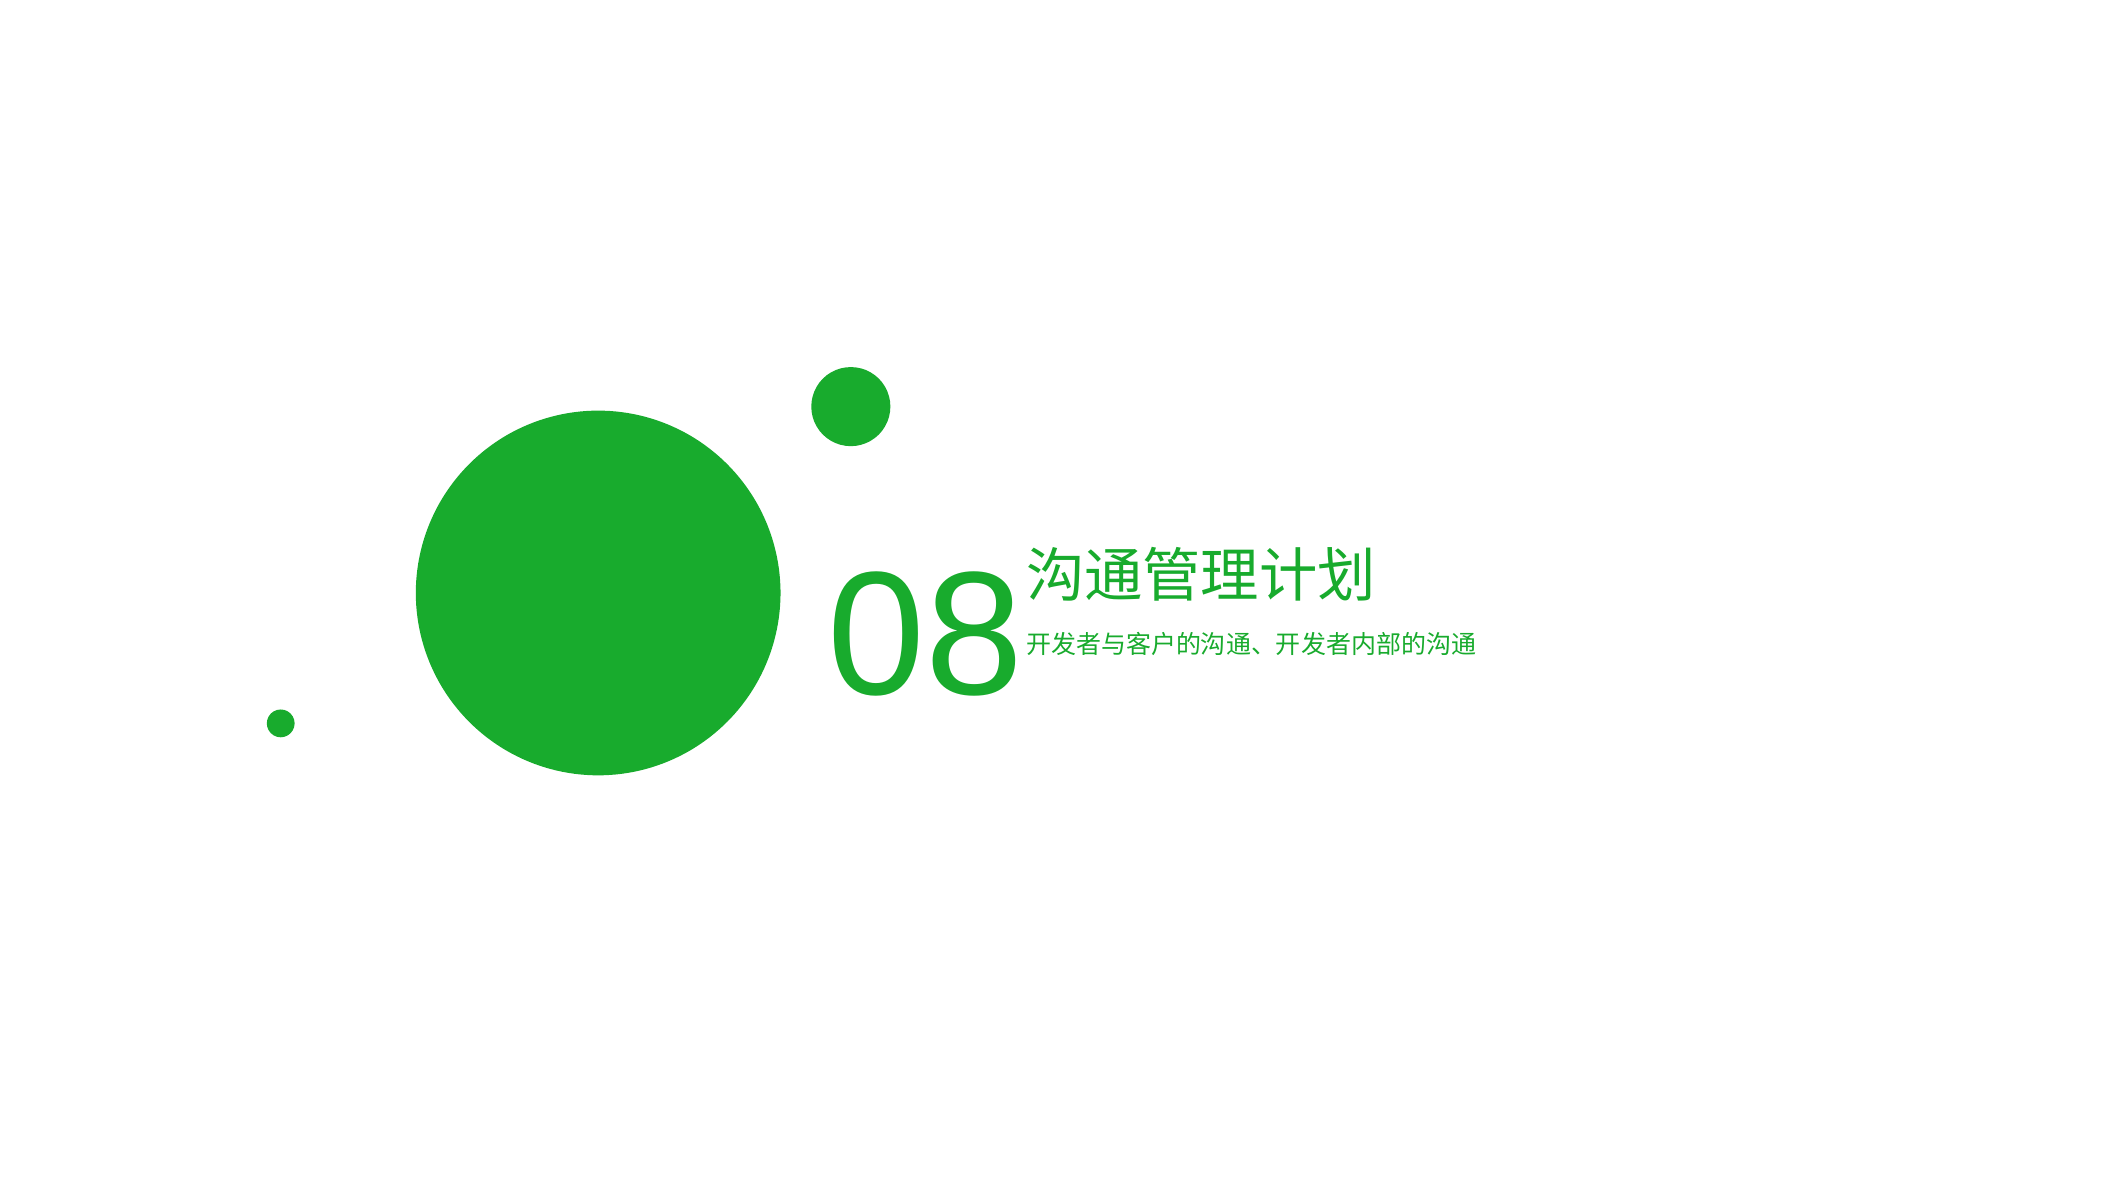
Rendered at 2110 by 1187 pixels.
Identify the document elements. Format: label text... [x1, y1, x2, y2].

text_box [415, 410, 780, 776]
text_box [811, 367, 891, 447]
text_box 08 [780, 511, 1070, 737]
text_box 开发者与客户的沟通、开发者内部的沟通 [1026, 628, 1679, 659]
text_box 沟通管理计划 [1026, 537, 1495, 609]
text_box [266, 709, 295, 738]
